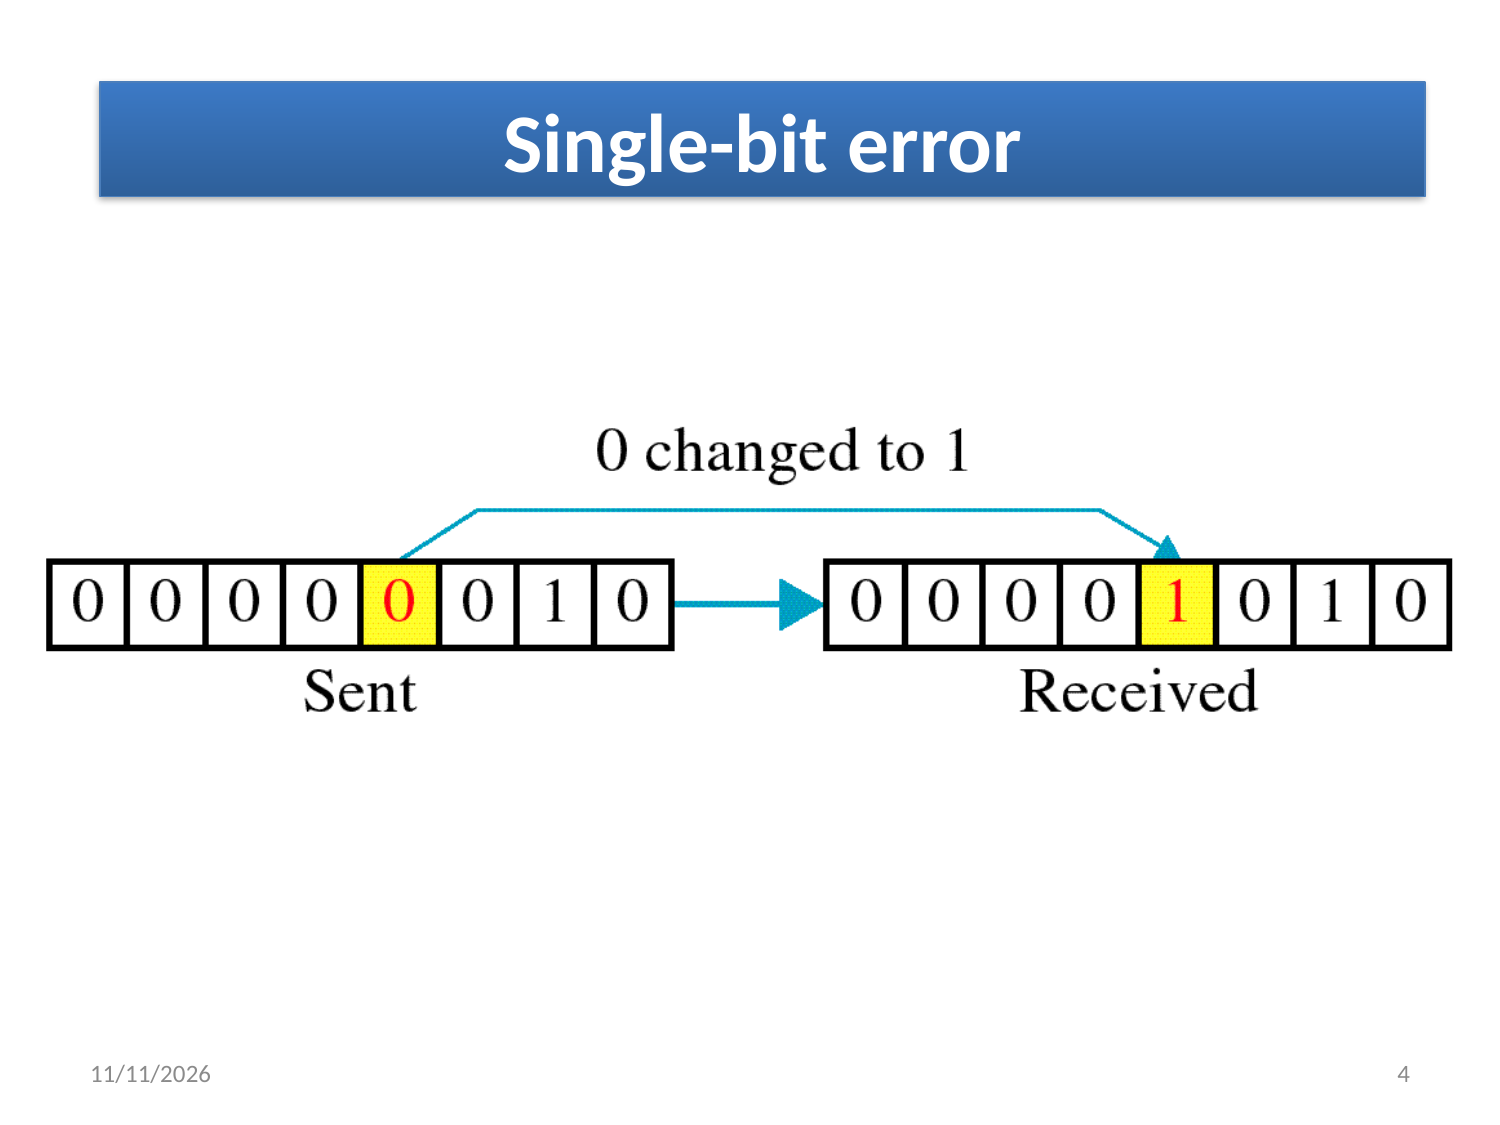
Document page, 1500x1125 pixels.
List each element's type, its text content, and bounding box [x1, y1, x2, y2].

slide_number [75, 1042, 425, 1103]
text_box Single-bit error [99, 81, 1426, 197]
picture [44, 413, 1453, 726]
slide_number 4 [1074, 1042, 1425, 1103]
